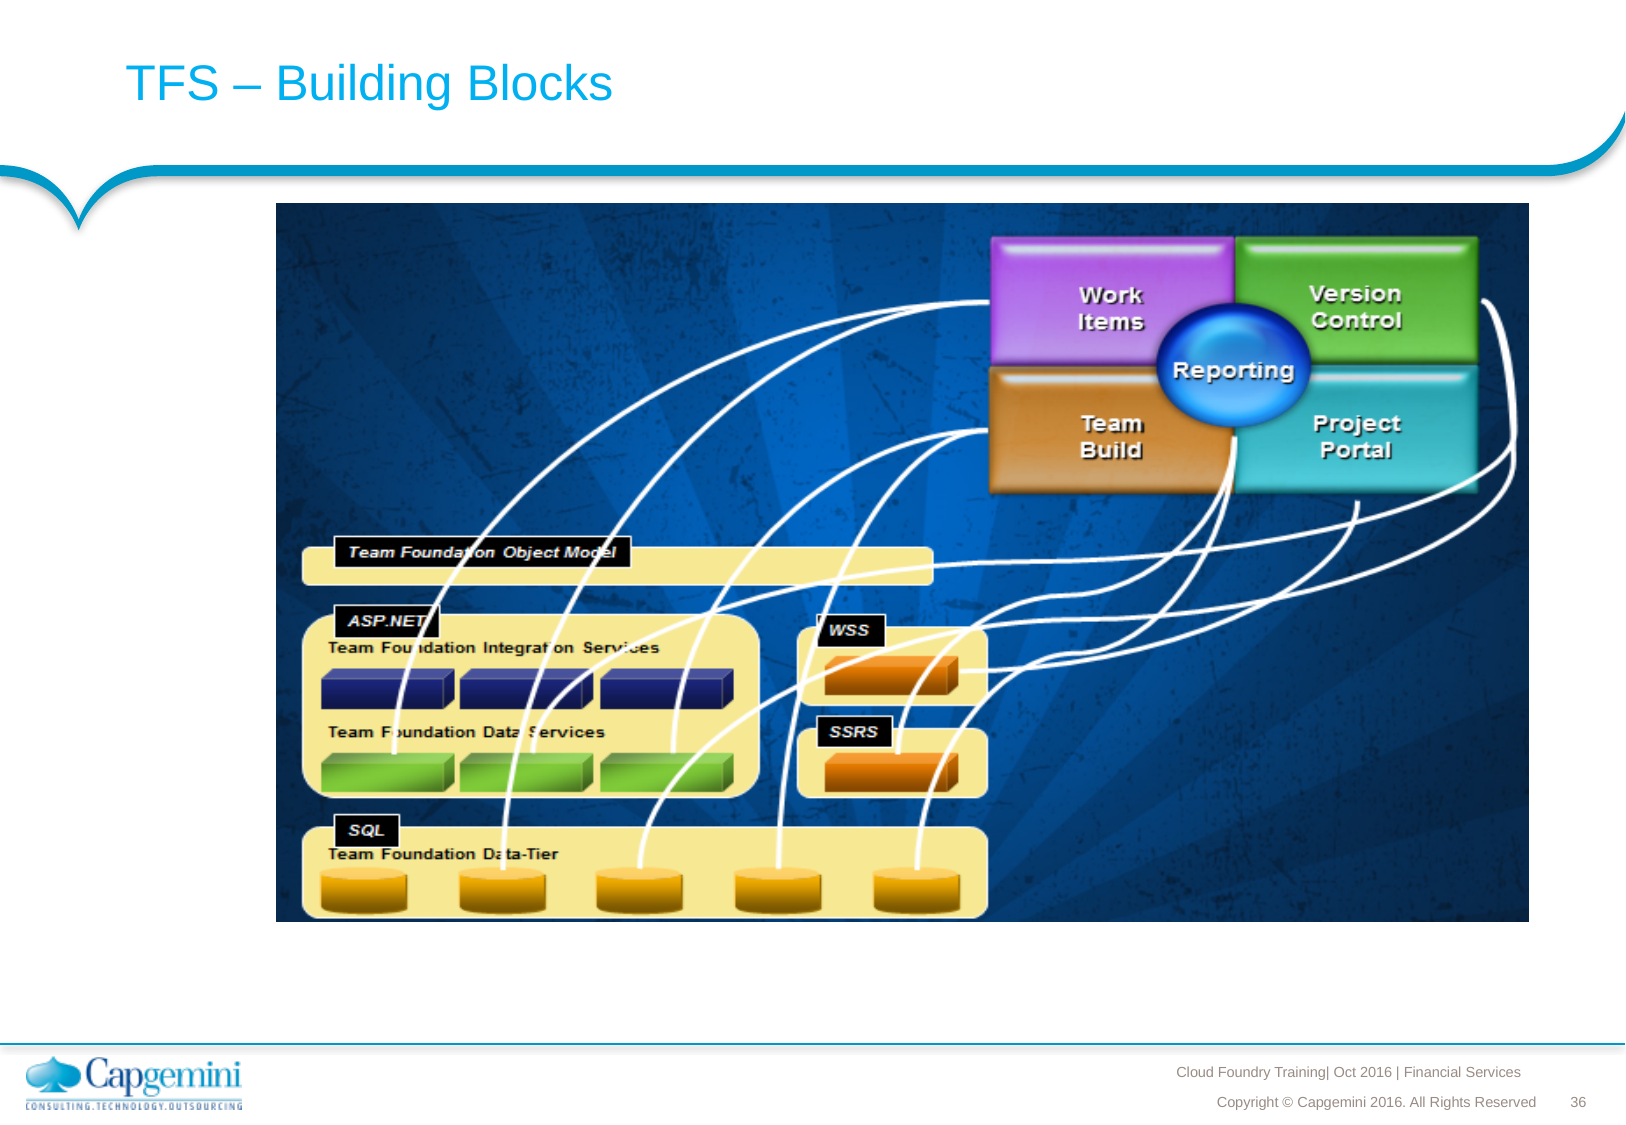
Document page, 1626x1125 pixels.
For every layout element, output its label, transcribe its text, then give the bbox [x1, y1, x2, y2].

picture [275, 202, 1529, 923]
picture [26, 1056, 242, 1110]
title TFS – Building Blocks [76, 0, 1585, 161]
